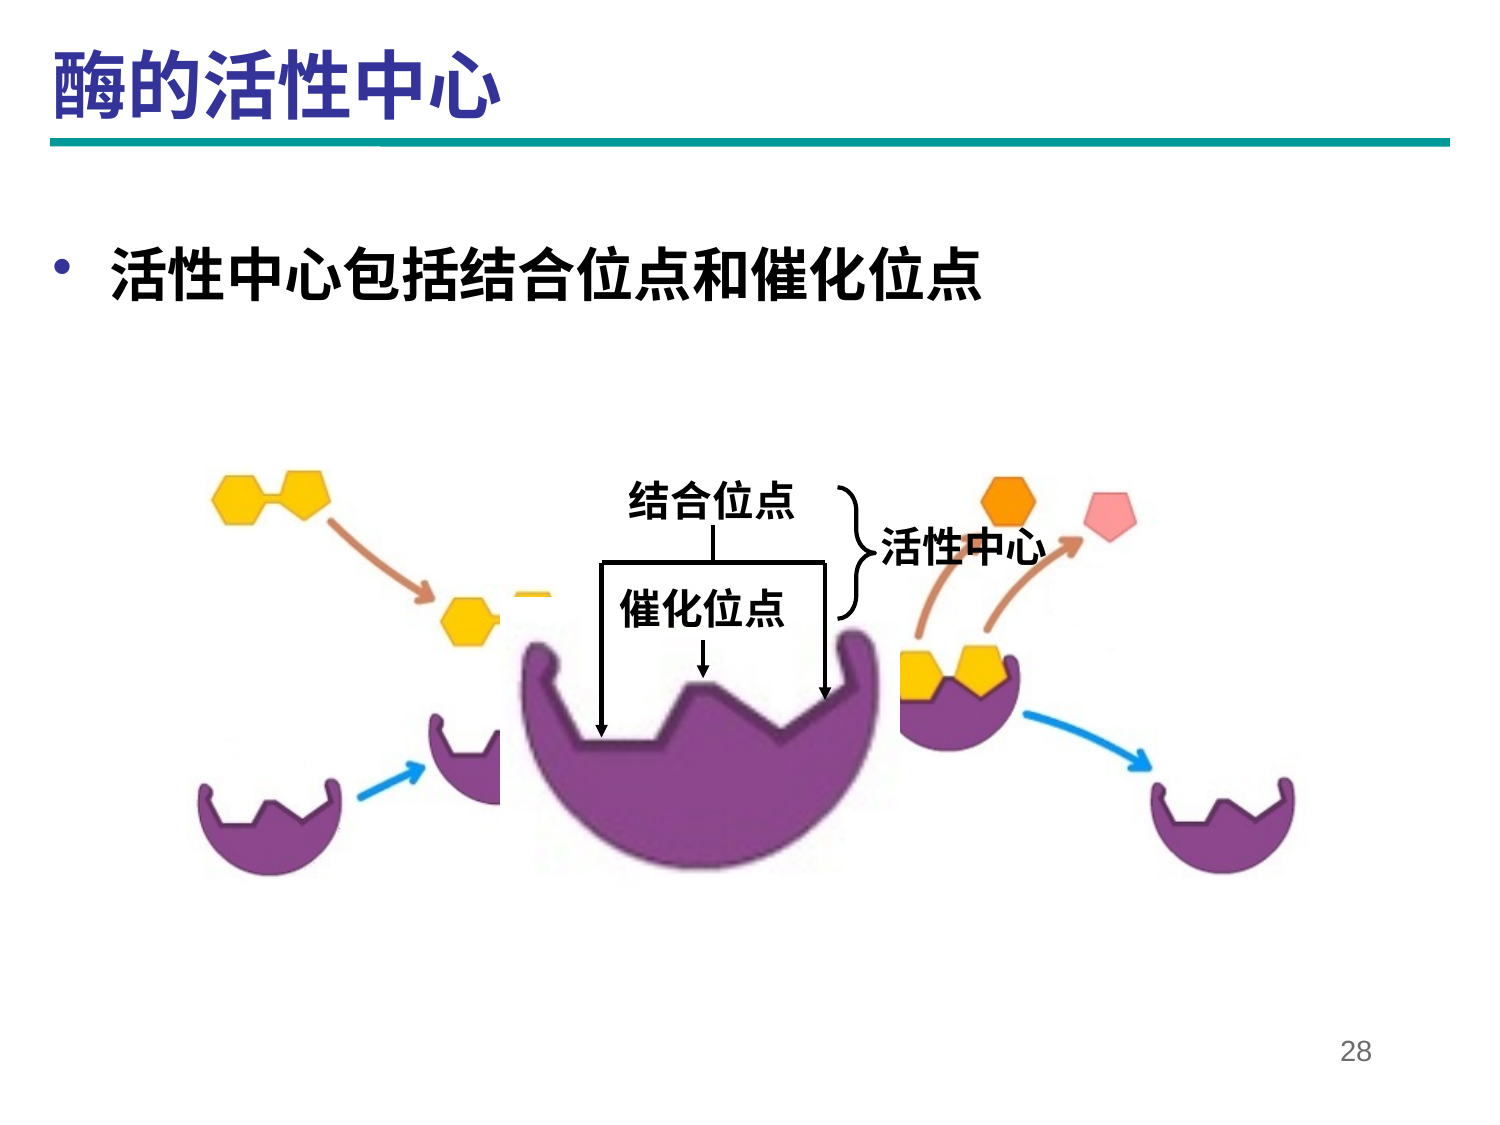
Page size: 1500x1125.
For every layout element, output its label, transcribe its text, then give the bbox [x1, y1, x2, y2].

slide_number 28 [1074, 1025, 1388, 1100]
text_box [499, 480, 1127, 913]
picture [186, 449, 1314, 894]
text_box 活性中心包括结合位点和催化位点 [37, 245, 1438, 316]
title 酶的活性中心 [37, 41, 1438, 245]
